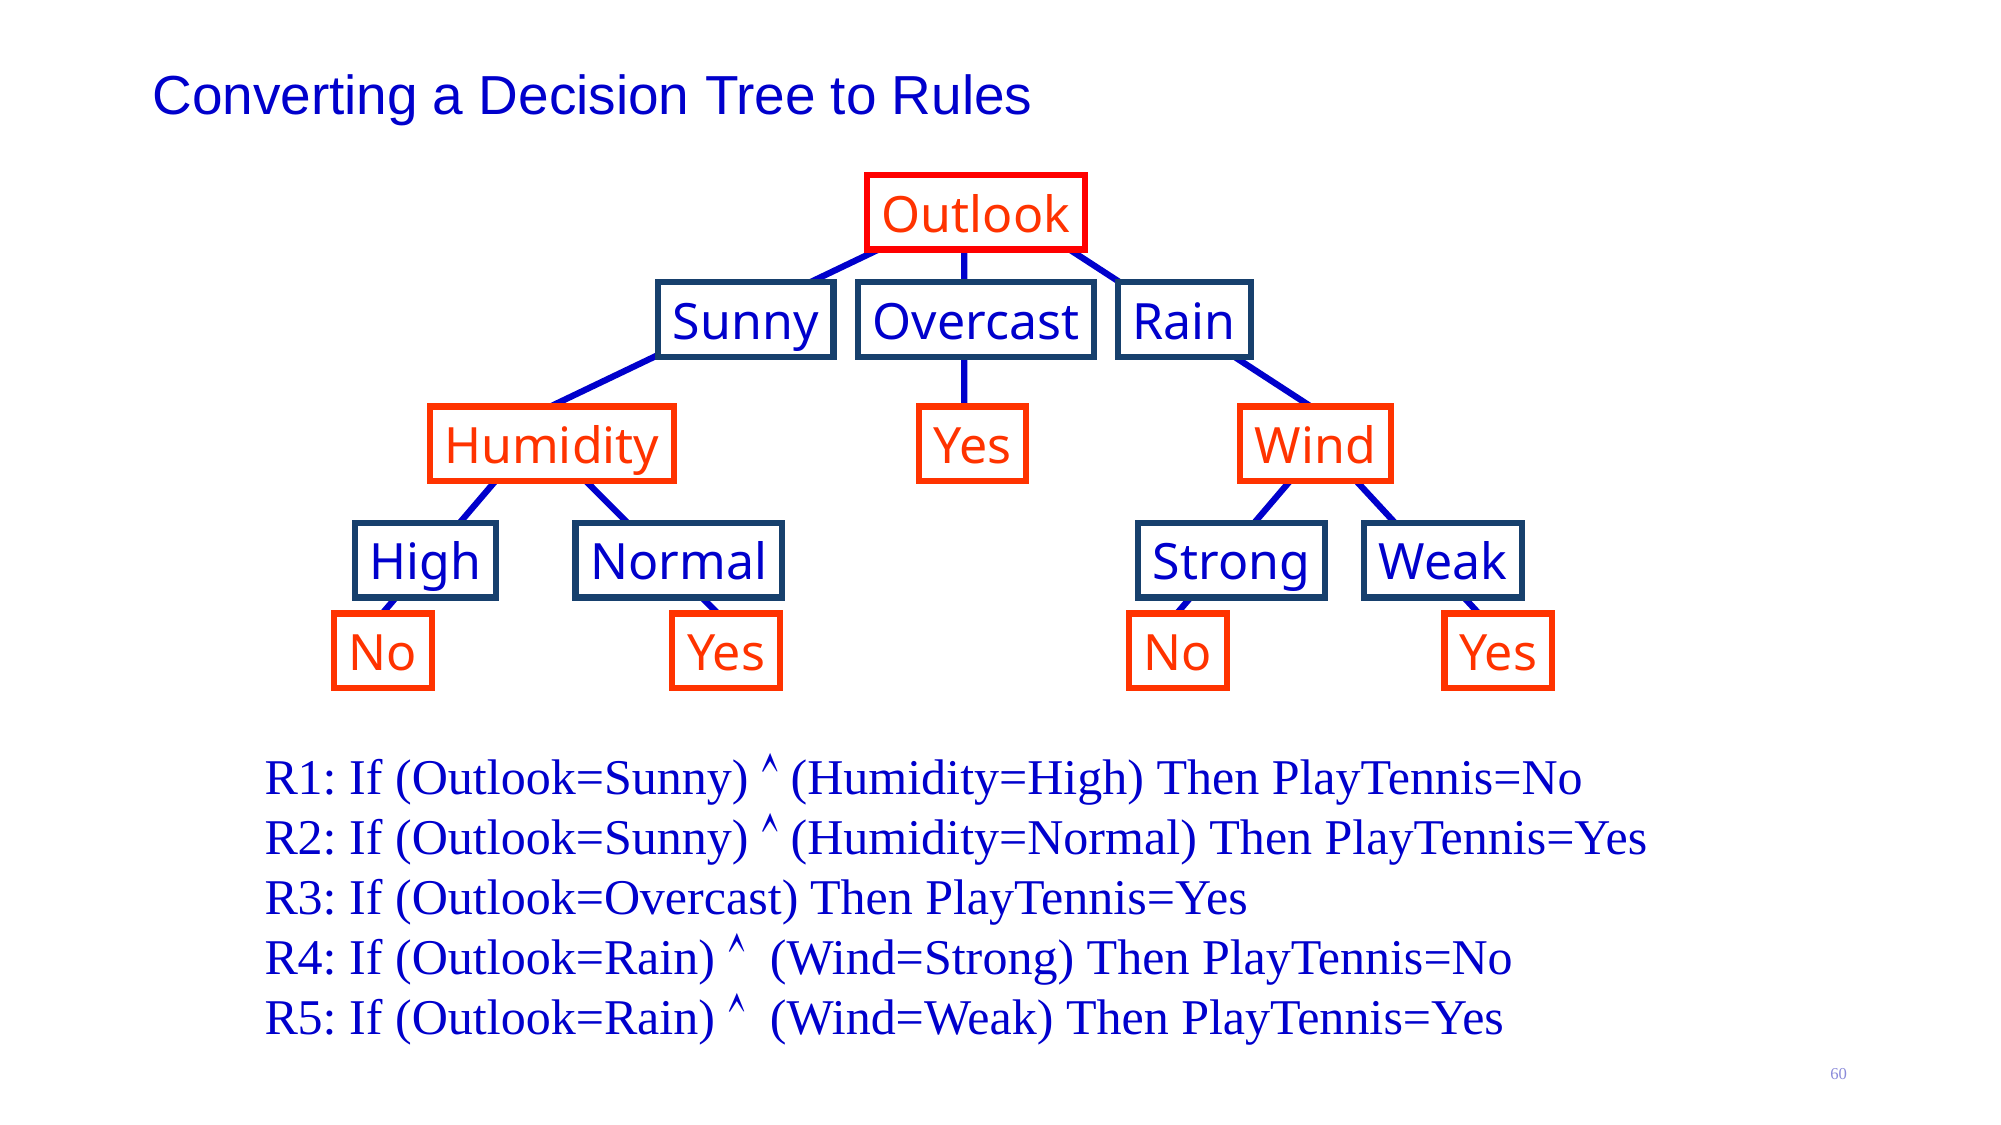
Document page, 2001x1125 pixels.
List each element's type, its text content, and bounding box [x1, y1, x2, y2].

slide_number 60 [1412, 1042, 1863, 1103]
text_box R1: If (Outlook=Sunny)  (Humidity=High) Then PlayTennis=No R2: If (Outlook=Sunny)  (Humidity=Normal) Then PlayTennis=Yes R3: If (Outlook=Overcast) Then PlayTennis=Yes R4: If (Outlook=Rain)  (Wind=Strong) Then PlayTennis=No R5: If (Outlook=Rain)  (Wind=Weak) Then PlayTennis=Yes [249, 737, 1763, 1053]
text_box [337, 174, 1551, 690]
title Converting a Decision Tree to Rules [137, 59, 1863, 135]
